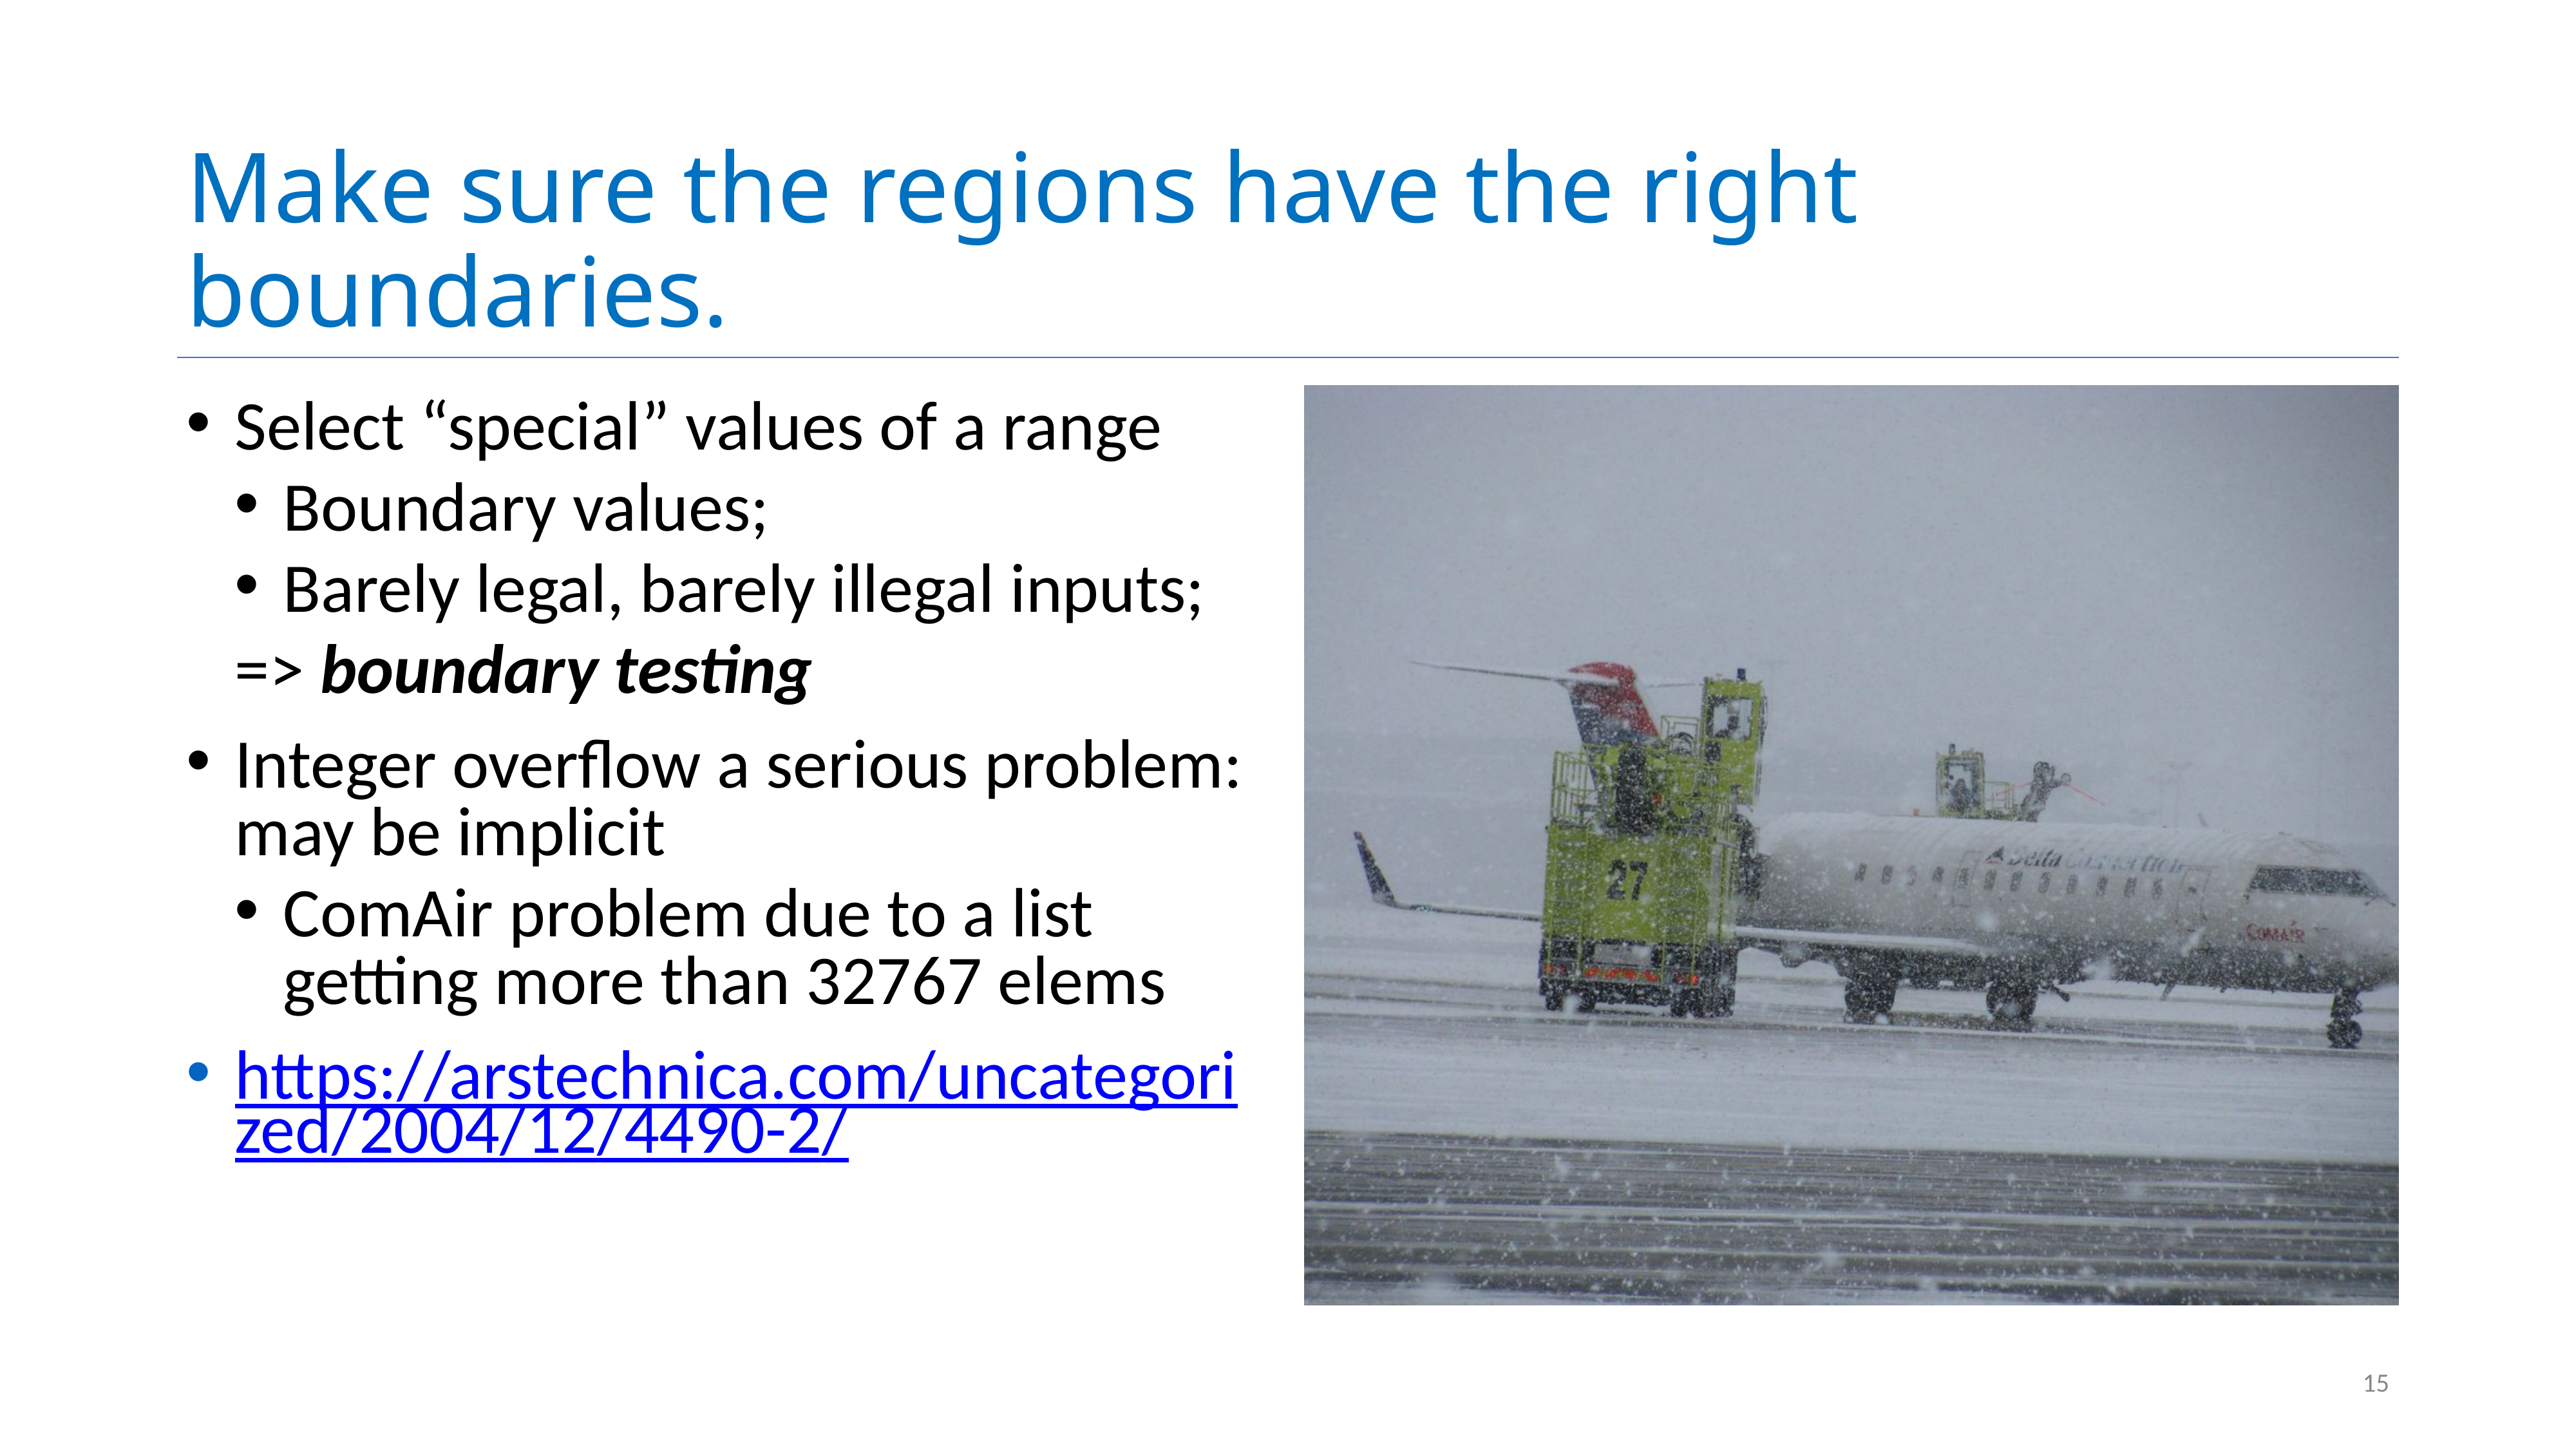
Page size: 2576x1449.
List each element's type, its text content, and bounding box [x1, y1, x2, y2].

list Select “special” values of a range Boundary values; Barely legal, barely illegal inputs; => boundary testing Integer overflow a serious problem: may be implicit ComAir problem due to a list getting more than 32767 elems https://arstechnica.com/uncategorized/2004/12/4490-2/ [176, 384, 1273, 1307]
title Make sure the regions have the right boundaries. [176, 76, 2400, 359]
slide_number 15 [2344, 1355, 2400, 1408]
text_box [1303, 385, 2400, 1305]
